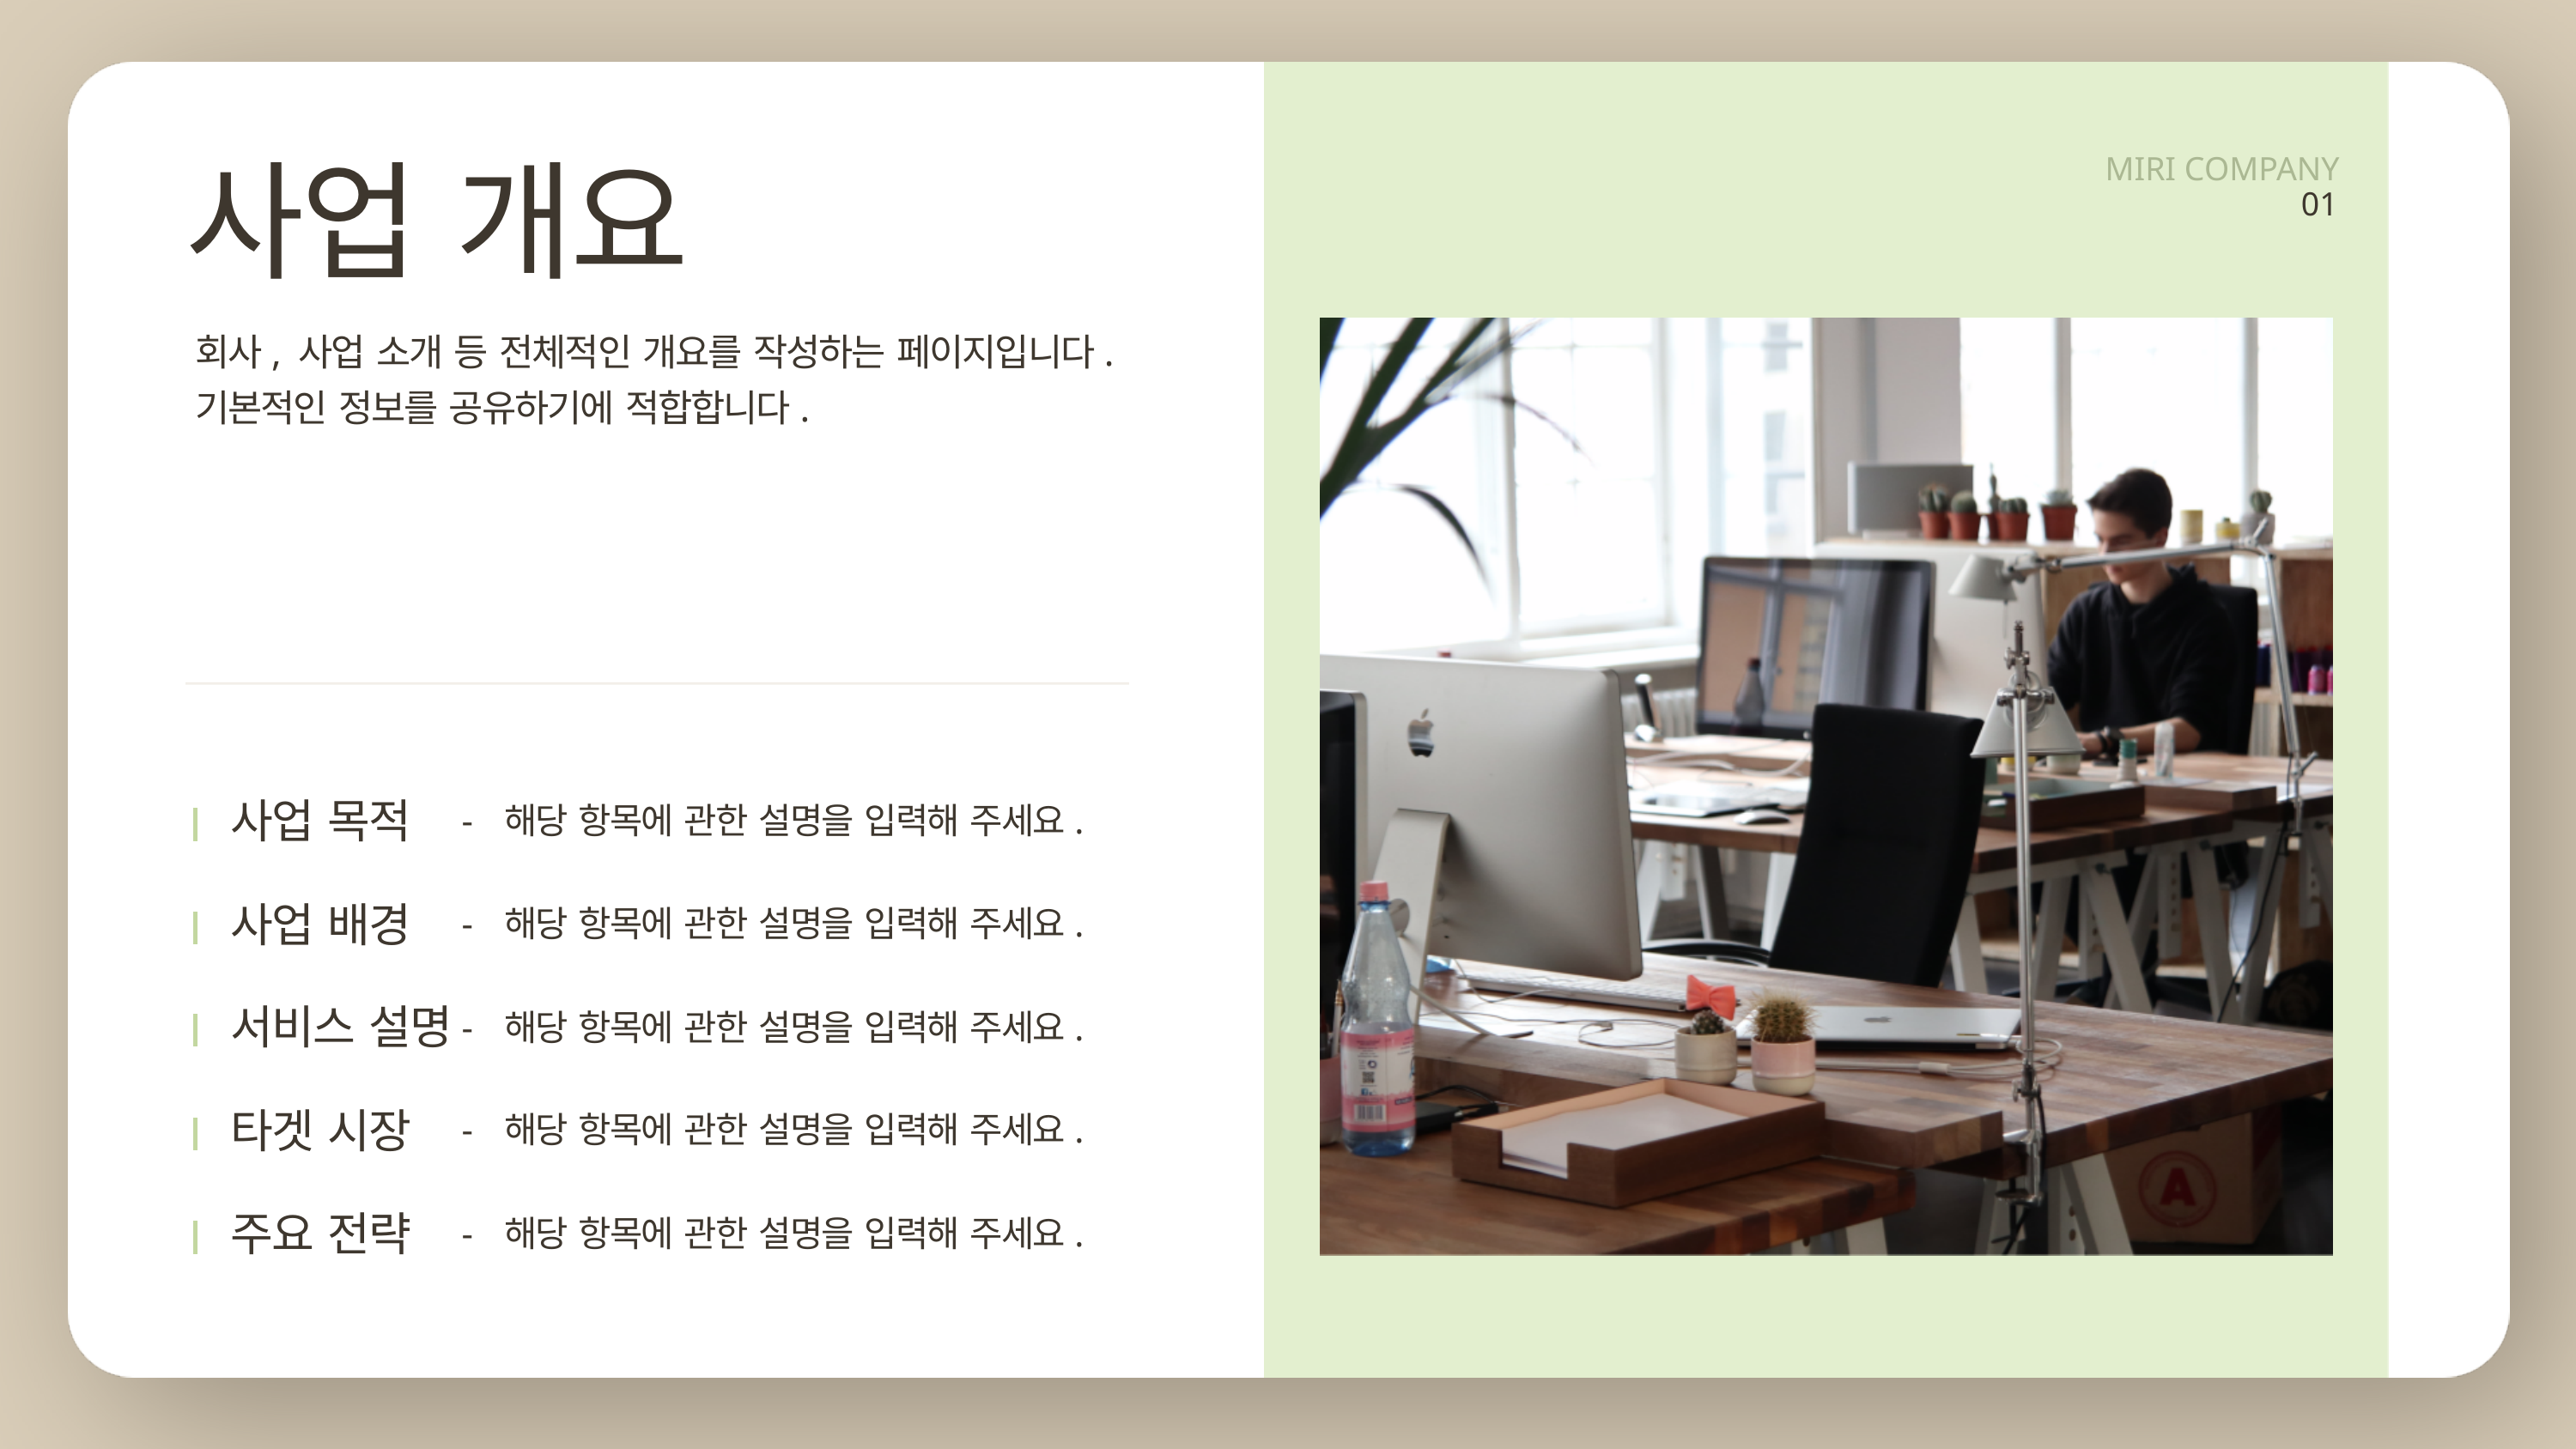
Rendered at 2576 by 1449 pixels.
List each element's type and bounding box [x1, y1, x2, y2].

picture [67, 62, 2511, 1378]
